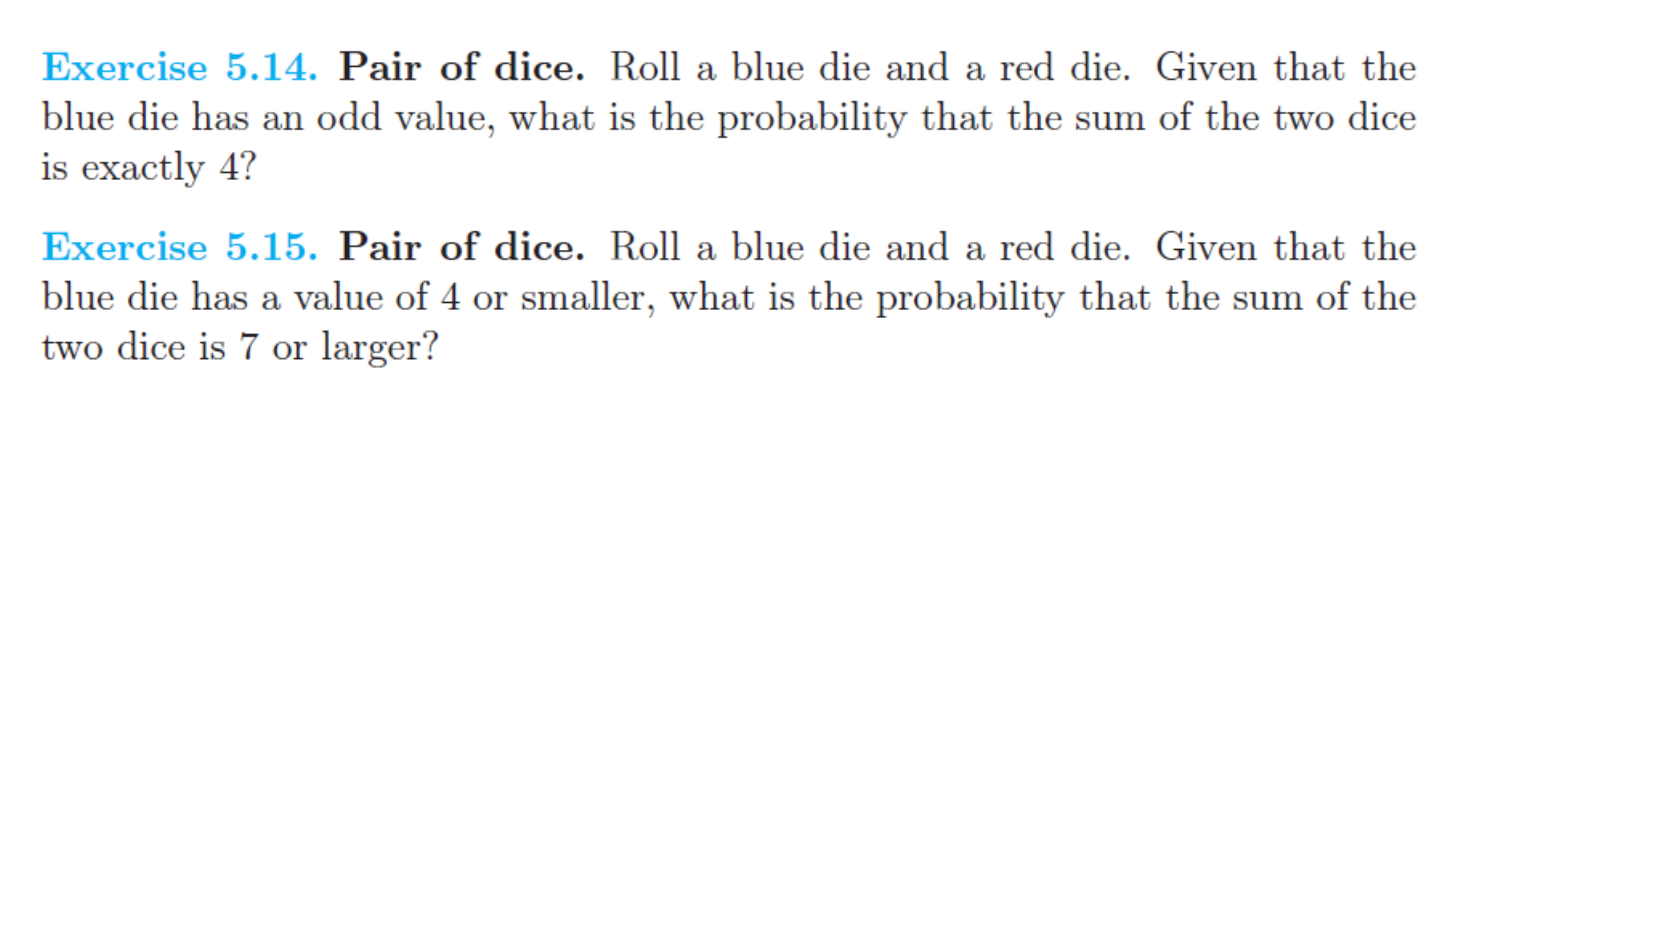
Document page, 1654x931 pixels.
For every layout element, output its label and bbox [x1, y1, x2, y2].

picture [29, 29, 1448, 432]
